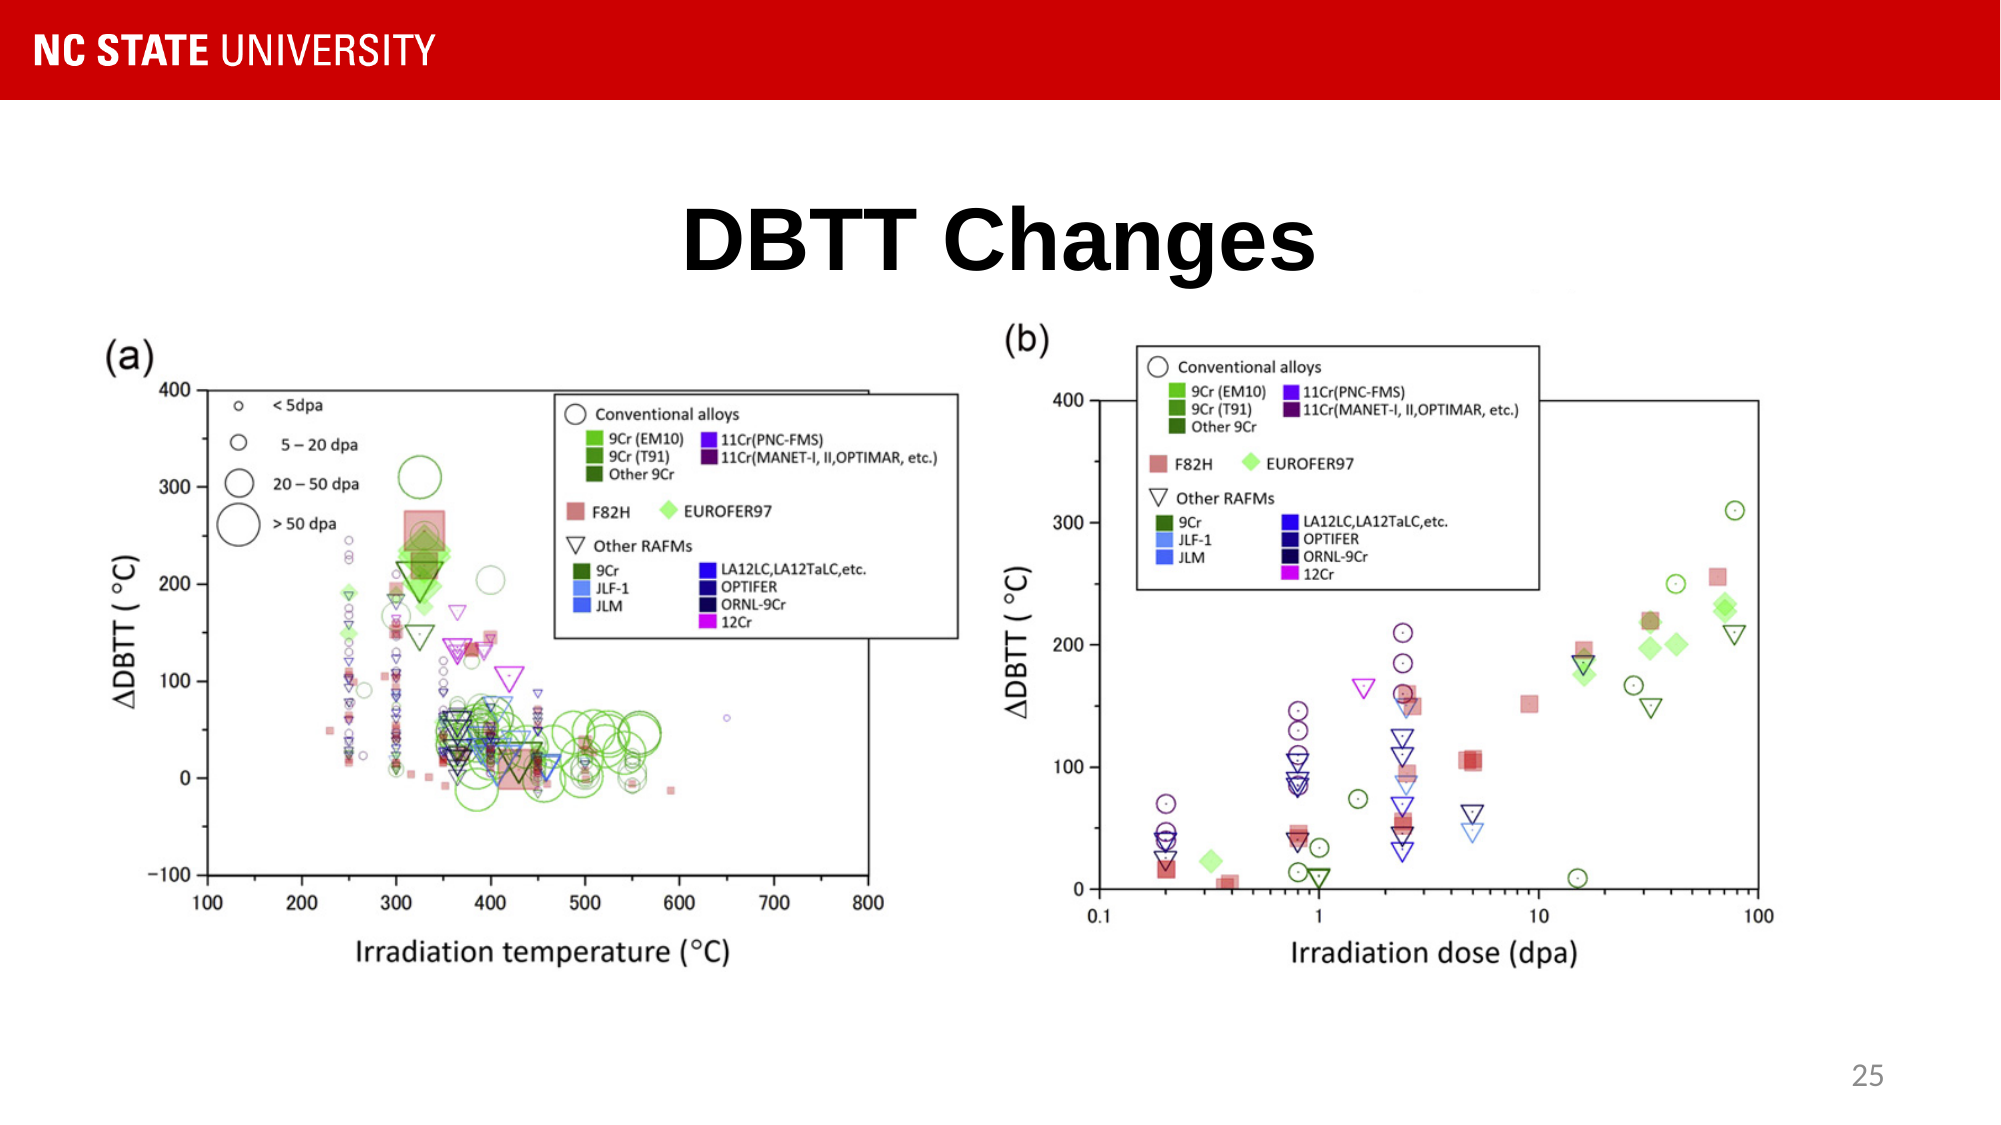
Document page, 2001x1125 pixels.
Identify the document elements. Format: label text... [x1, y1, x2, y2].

title DBTT Changes [99, 147, 1900, 323]
picture [999, 288, 1787, 972]
picture [0, 0, 2001, 100]
slide_number 25 [1433, 1042, 1900, 1103]
picture [99, 335, 964, 972]
